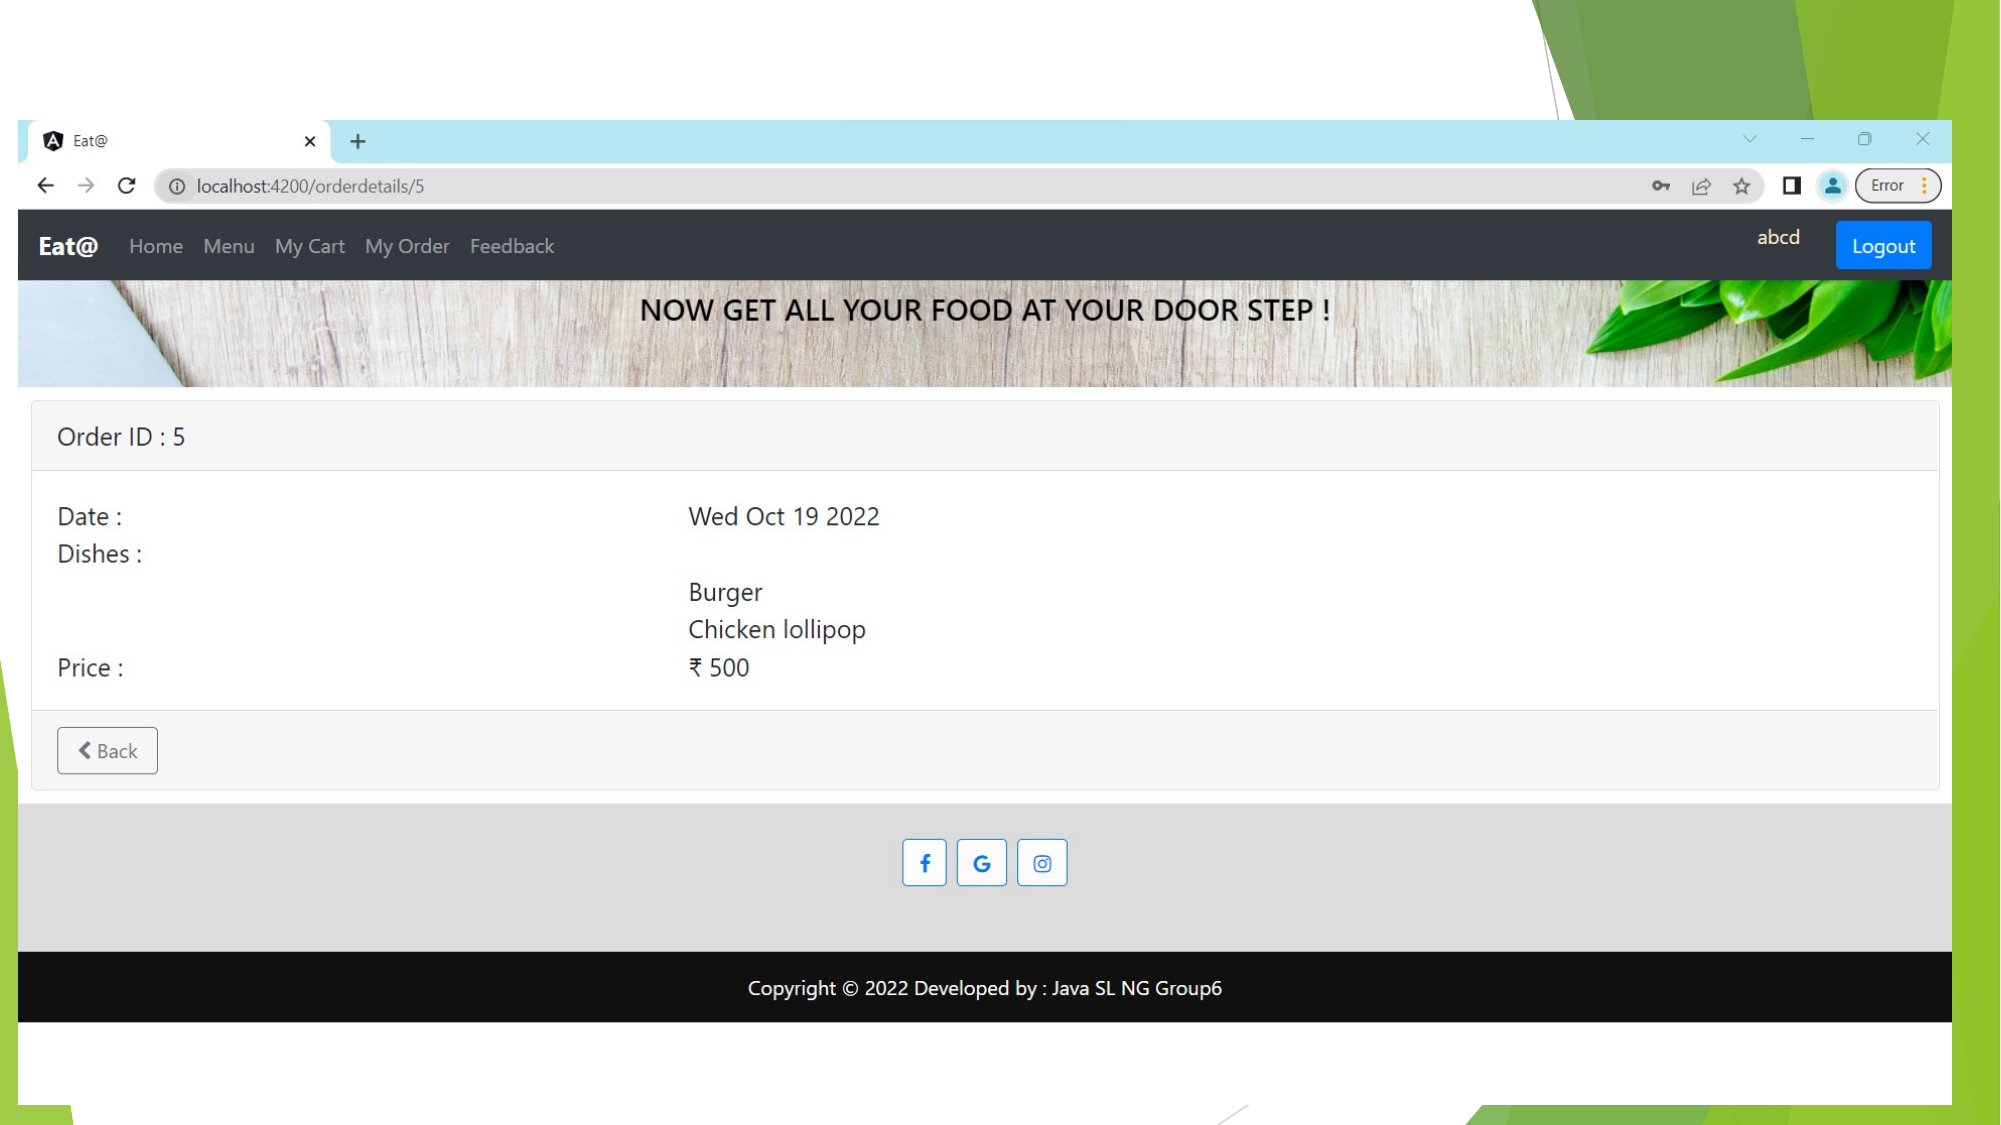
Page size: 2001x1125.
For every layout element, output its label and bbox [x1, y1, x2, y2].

picture [18, 120, 1952, 1105]
